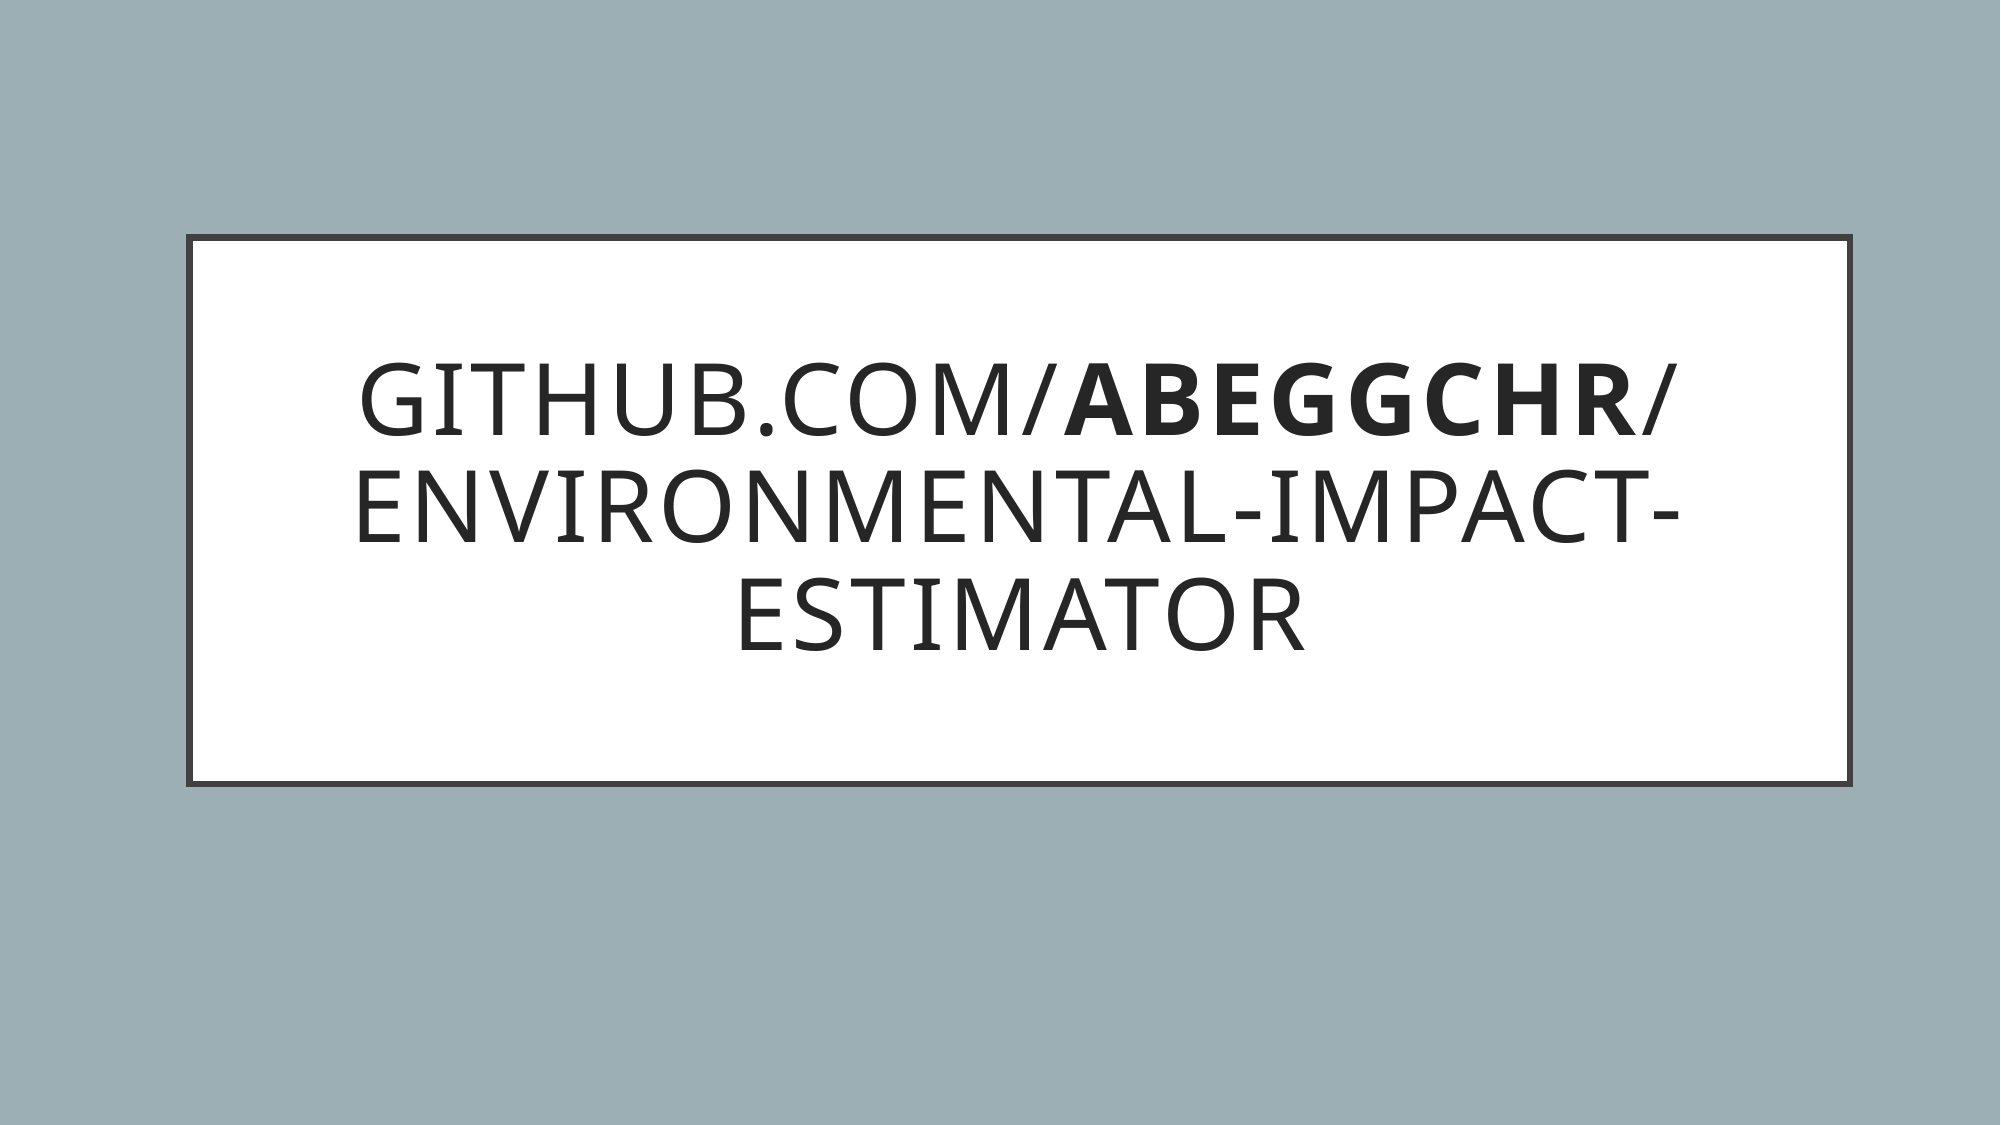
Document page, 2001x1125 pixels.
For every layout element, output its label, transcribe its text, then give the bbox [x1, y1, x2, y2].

title github.com/abeggchr/ environmental-impact-estimator [186, 234, 1853, 787]
